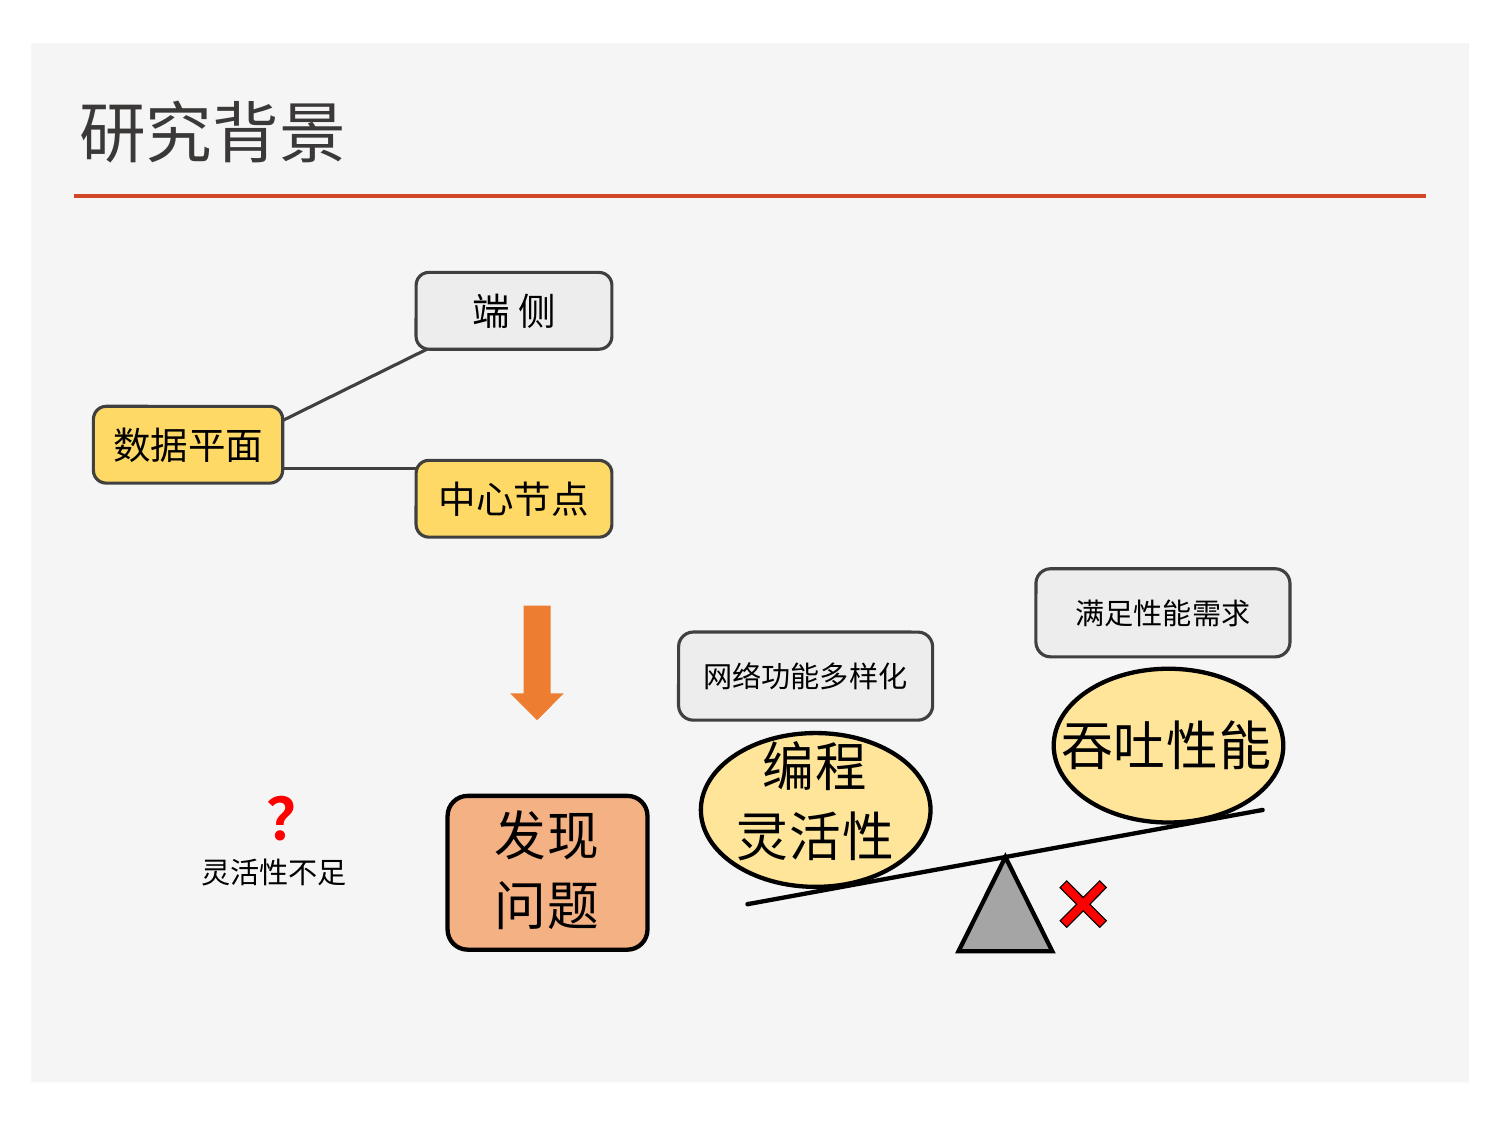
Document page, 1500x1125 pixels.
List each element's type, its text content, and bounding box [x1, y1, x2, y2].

picture [439, 660, 1302, 962]
text_box 网络功能多样化 [677, 630, 934, 660]
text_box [282, 341, 443, 421]
title 研究背景 [64, 73, 911, 179]
text_box 灵活性不足 [186, 847, 363, 897]
text_box [523, 605, 551, 660]
text_box ？ [252, 774, 341, 860]
text_box 数据平面 [92, 405, 284, 485]
text_box 中心节点 [415, 459, 613, 539]
text_box 满足性能需求 [1034, 567, 1292, 658]
text_box 端 侧 [415, 271, 613, 351]
